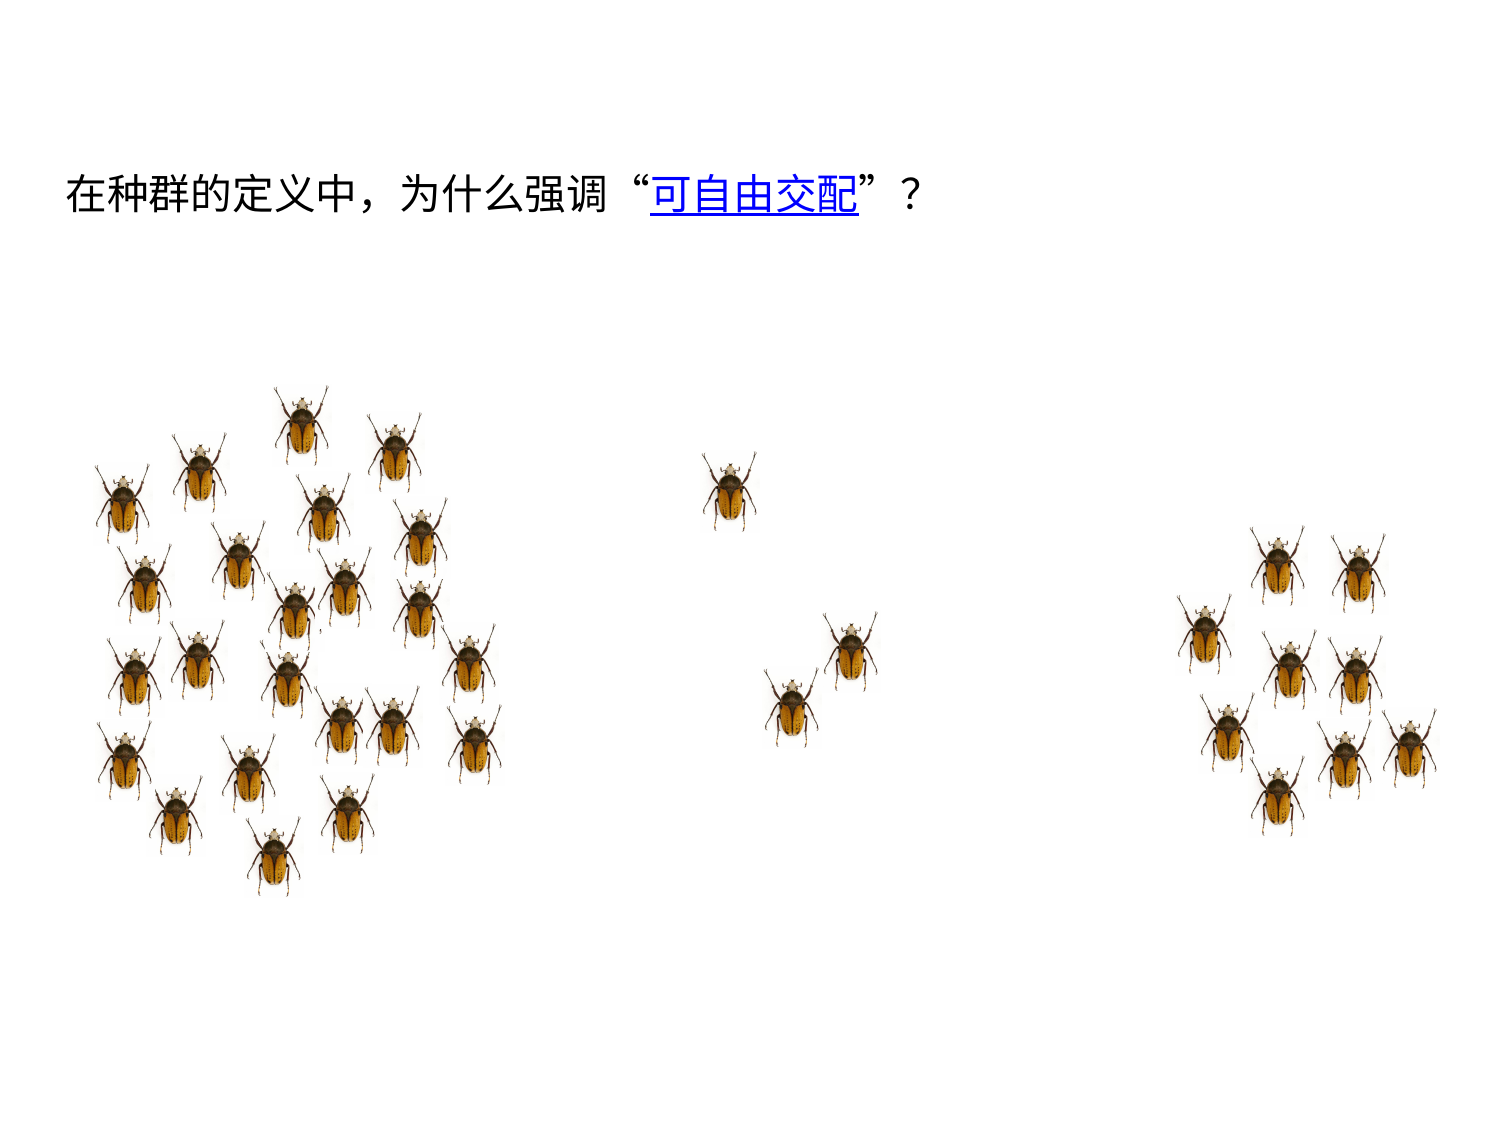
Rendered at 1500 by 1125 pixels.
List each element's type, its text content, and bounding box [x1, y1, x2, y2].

picture [209, 471, 423, 768]
picture [389, 496, 505, 786]
picture [1326, 634, 1440, 790]
picture [318, 772, 378, 855]
picture [762, 610, 881, 749]
picture [364, 411, 425, 494]
picture [218, 732, 304, 898]
picture [1315, 718, 1375, 801]
picture [1260, 628, 1320, 711]
picture [700, 450, 760, 533]
picture [95, 635, 206, 857]
picture [1329, 532, 1389, 616]
picture [92, 462, 228, 702]
picture [170, 431, 230, 515]
picture [272, 384, 332, 467]
text_box 在种群的定义中，为什么强调“可自由交配”？ [50, 160, 1067, 226]
picture [1248, 524, 1308, 607]
picture [1198, 691, 1308, 838]
picture [1175, 592, 1235, 676]
